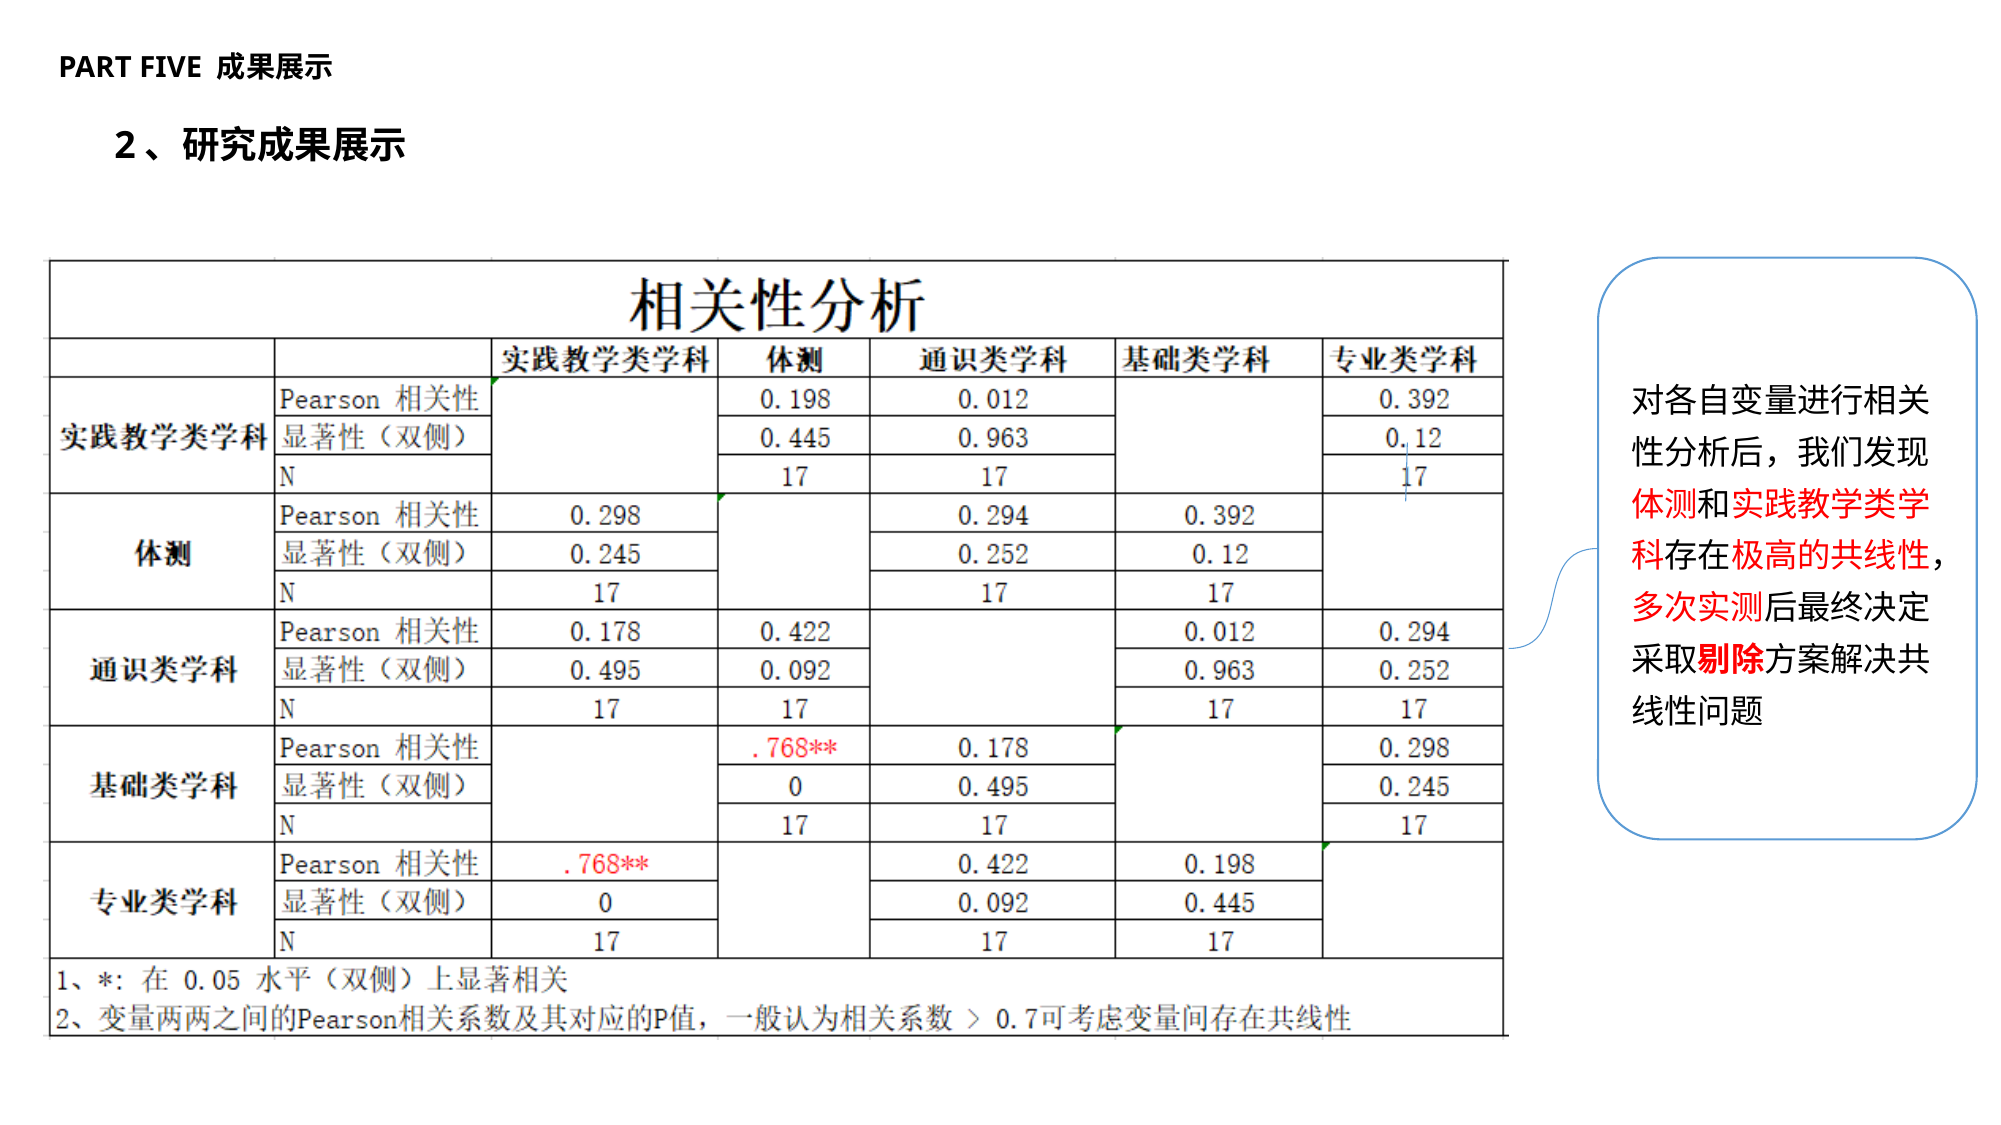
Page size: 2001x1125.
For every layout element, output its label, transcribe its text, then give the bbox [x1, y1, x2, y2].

list PART FIVE 成果展示 [42, 35, 586, 101]
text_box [1508, 548, 1599, 649]
picture [43, 257, 1509, 1040]
text_box 2、研究成果展示 [99, 99, 423, 174]
text_box 对各自变量进行相关性分析后，我们发现体测和实践教学类学科存在极高的共线性，多次实测后最终决定采取剔除方案解决共线性问题 [1596, 256, 1978, 841]
